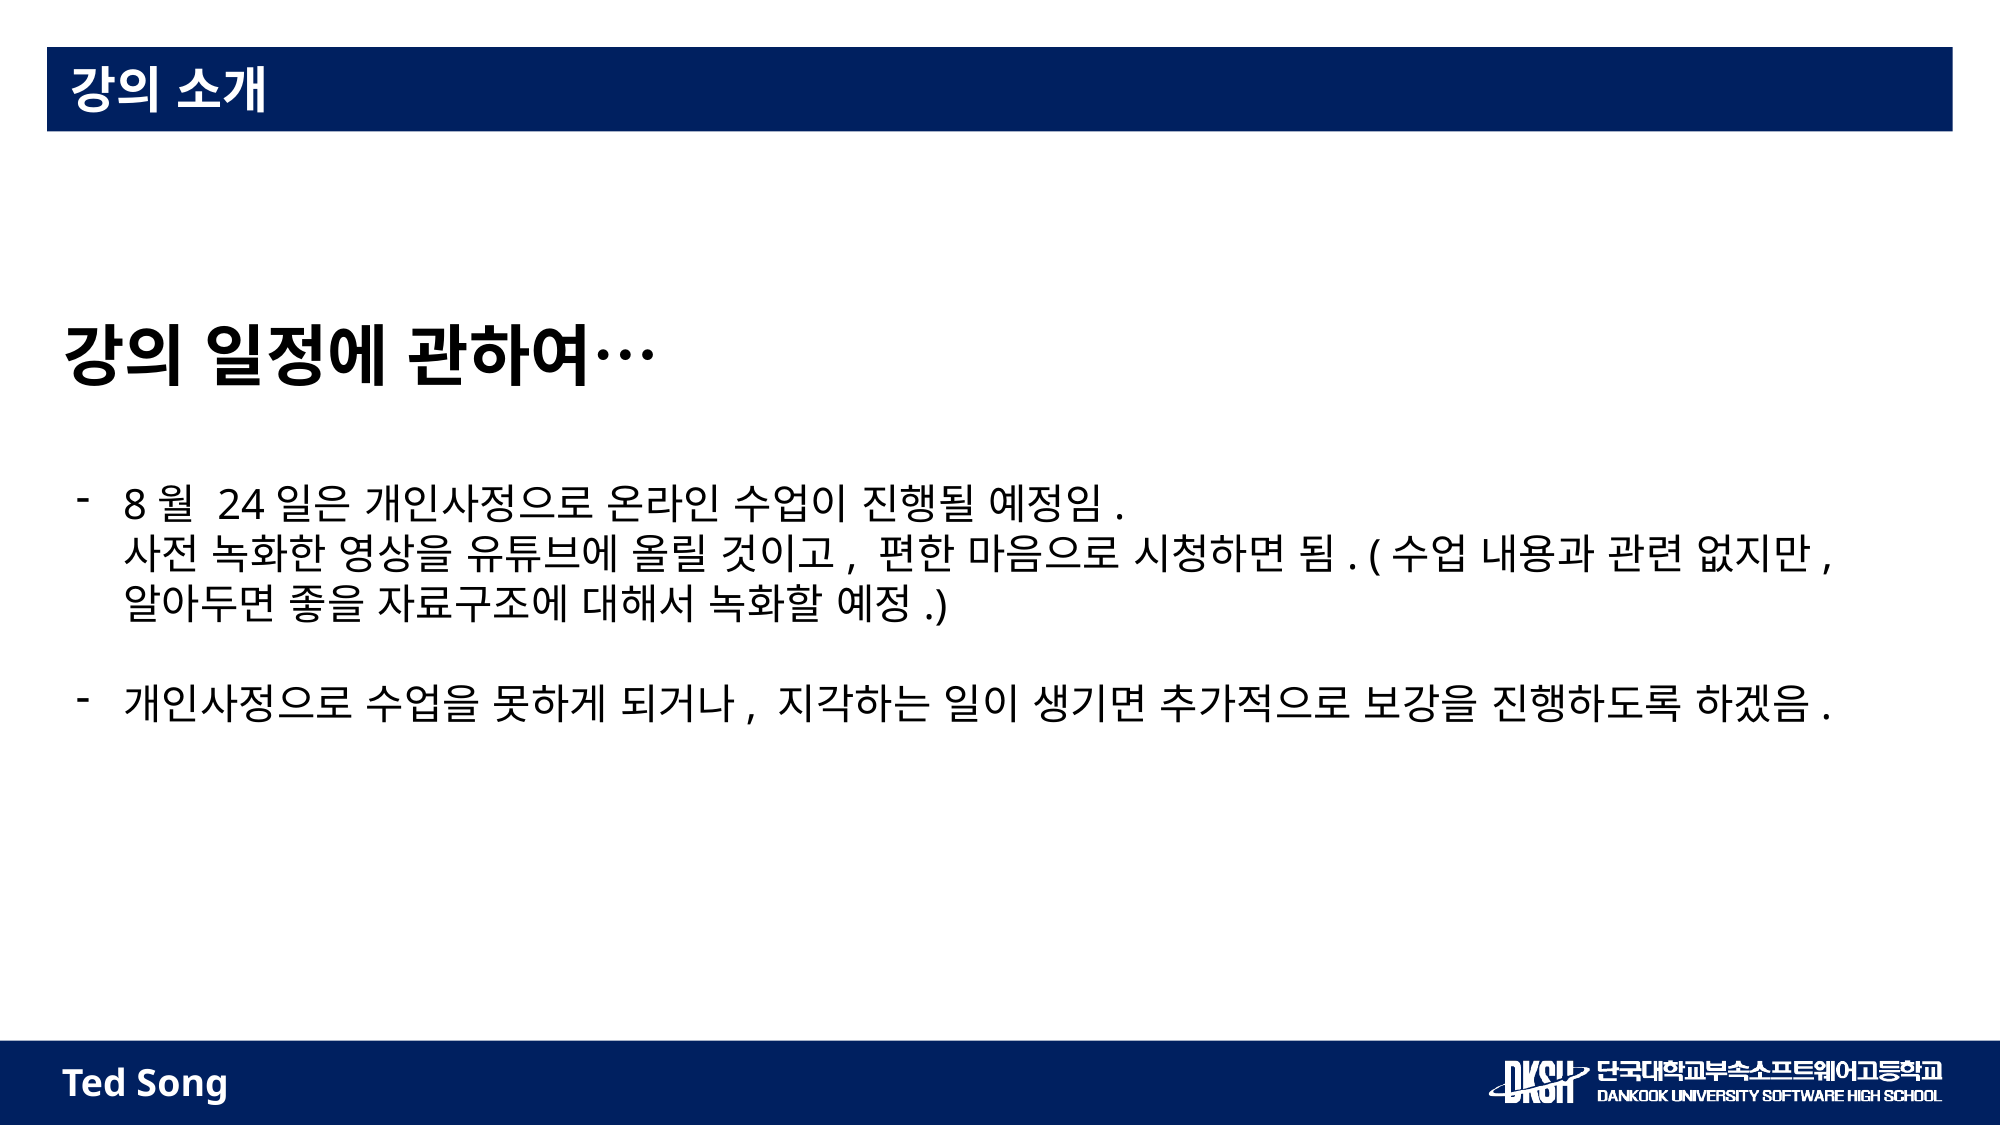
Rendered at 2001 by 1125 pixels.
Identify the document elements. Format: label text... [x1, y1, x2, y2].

text_box [46, 46, 1954, 132]
text_box 강의 일정에 관하여… [48, 306, 675, 401]
text_box 8월 24일은 개인사정으로 온라인 수업이 진행될 예정임. 사전 녹화한 영상을 유튜브에 올릴 것이고, 편한 마음으로 시청하면 됨. (수업 내용과 관련 없지만, 알아두면 좋을 자료구조에 대해서 녹화할 예정.) 개인사정으로 수업을 못하게 되거나, 지각하는 일이 생기면 추가적으로 보강을 진행하도록 하겠음. [61, 470, 1936, 736]
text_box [0, 1040, 2000, 1125]
text_box 강의 소개 [56, 51, 284, 127]
